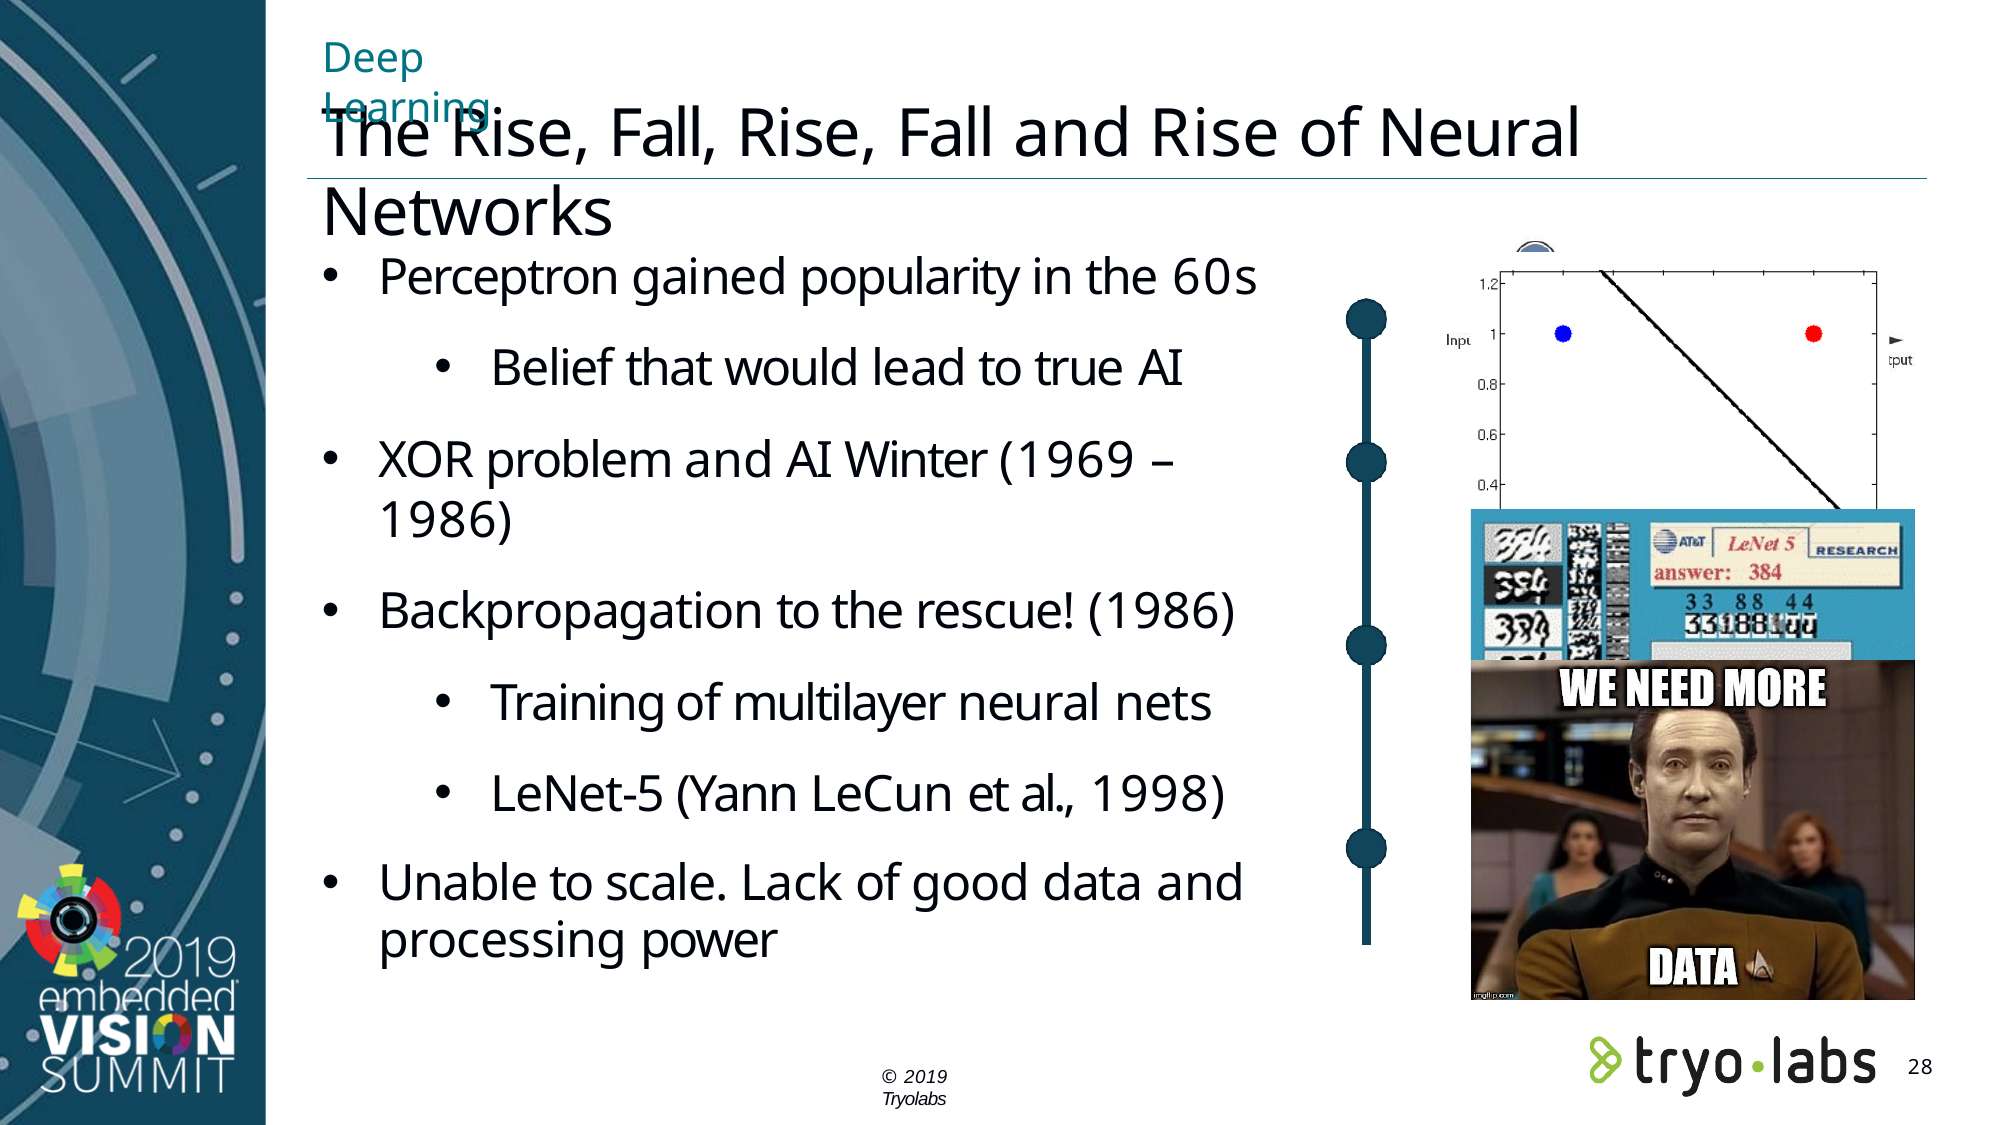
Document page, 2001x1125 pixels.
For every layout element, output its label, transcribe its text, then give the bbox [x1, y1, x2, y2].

text_box Perceptron gained popularity in the 60s Belief that would lead to true AI XOR problem and AI Winter (1969 – 1986) Backpropagation to the rescue! (1986) Training of multilayer neural nets LeNet-5 (Yann LeCun et al., 1998) Unable to scale. Lack of good data and processing power [319, 210, 1277, 968]
title The Rise, Fall, Rise, Fall and Rise of Neural Networks [177, 87, 1823, 278]
text_box Deep Learning [319, 28, 585, 131]
picture [0, 0, 266, 1125]
footer © 2019 Tryolabs [879, 1063, 1018, 1125]
picture [1589, 1036, 1876, 1097]
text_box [1446, 236, 1916, 1000]
slide_number 26 [1901, 1053, 1939, 1125]
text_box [1345, 298, 1388, 946]
